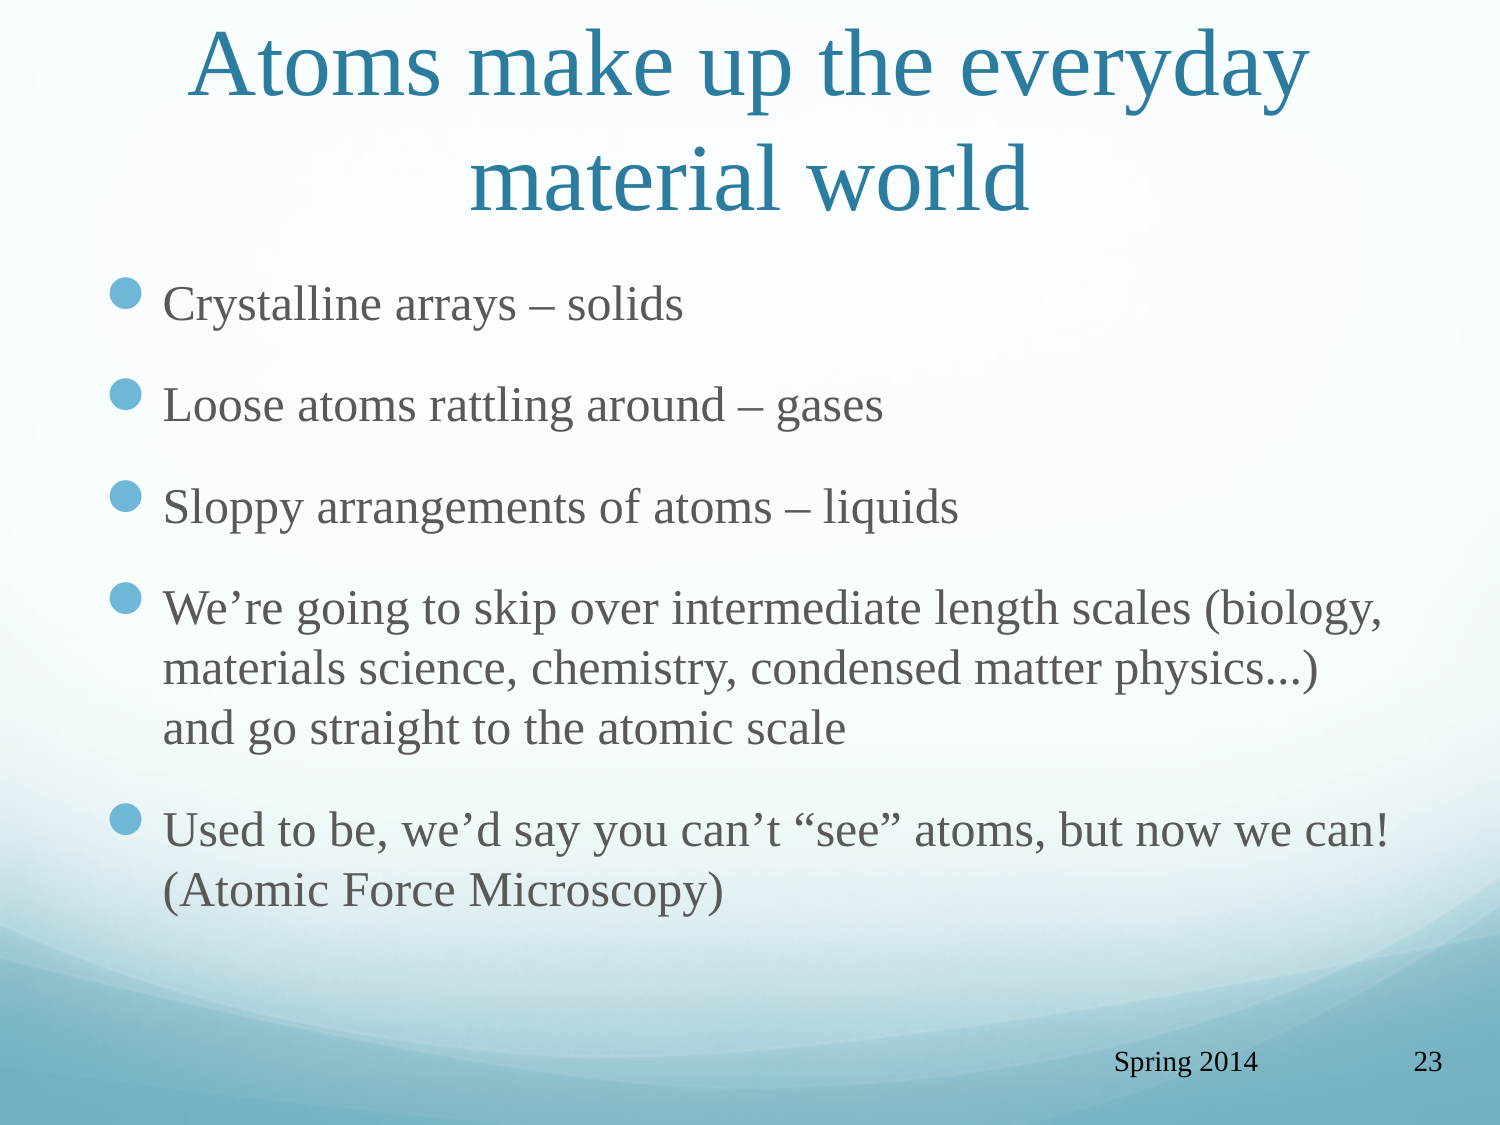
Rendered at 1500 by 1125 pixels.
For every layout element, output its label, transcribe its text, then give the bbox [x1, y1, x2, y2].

title Atoms make up the everyday material world [90, 17, 1410, 237]
slide_number Spring 2014 [923, 1029, 1274, 1090]
slide_number 23 [1295, 1029, 1459, 1090]
list Crystalline arrays – solids Loose atoms rattling around – gases Sloppy arrangements of atoms – liquids We’re going to skip over intermediate length scales (biology, materials science, chemistry, condensed matter physics...) and go straight to the atomic scale Used to be, we’d say you can’t “see” atoms, but now we can! (Atomic Force Microscopy) [90, 262, 1410, 975]
